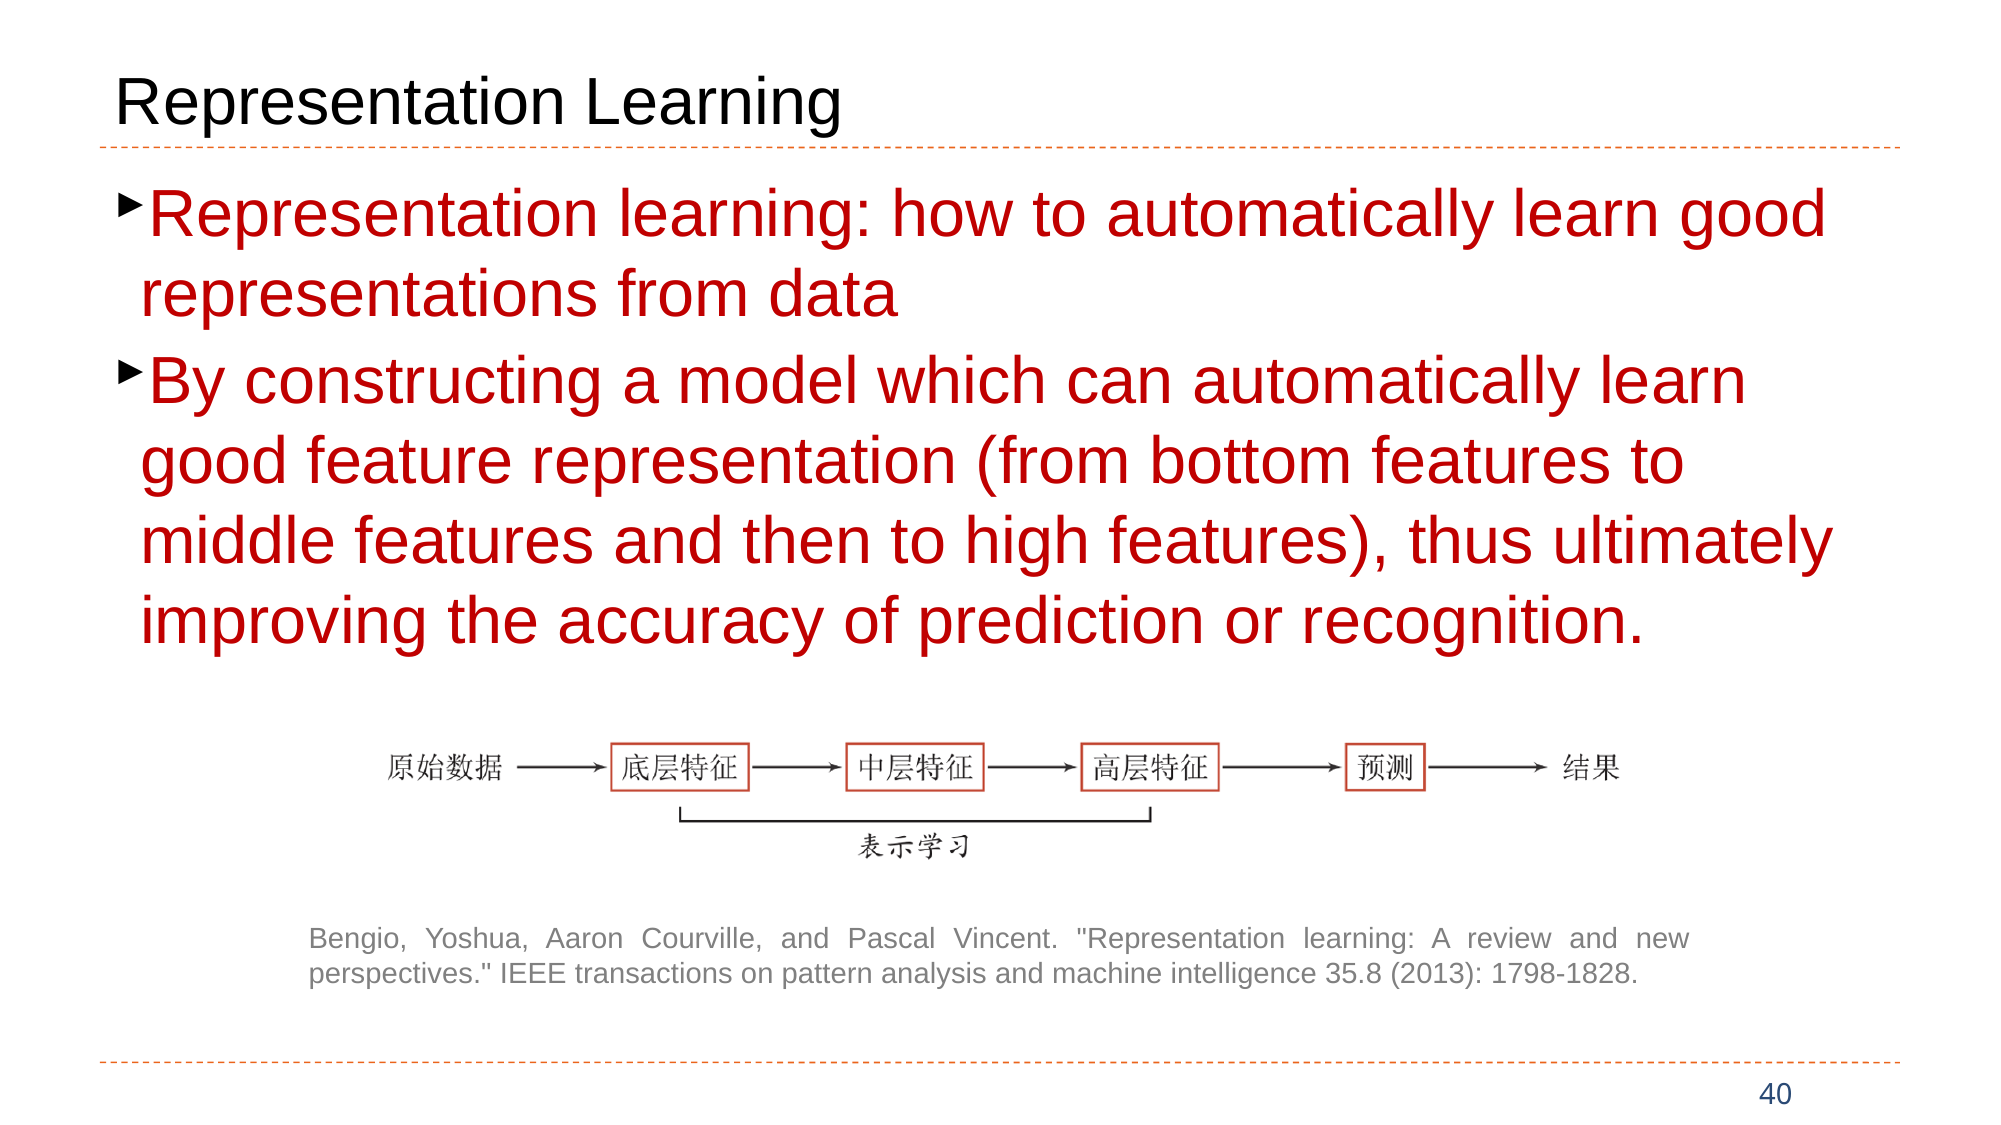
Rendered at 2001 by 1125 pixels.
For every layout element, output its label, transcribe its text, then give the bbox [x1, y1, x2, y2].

list Representation learning: how to automatically learn good representations from data By constructing a model which can automatically learn good feature representation (from bottom features to middle features and then to high features), thus ultimately improving the accuracy of prediction or recognition. [99, 162, 1900, 1050]
text_box Bengio, Yoshua, Aaron Courville, and Pascal Vincent. "Representation learning: A review and new perspectives." IEEE transactions on pattern analysis and machine intelligence 35.8 (2013): 1798-1828. [293, 912, 1707, 998]
picture [362, 715, 1638, 861]
title Representation Learning [99, 24, 1900, 146]
